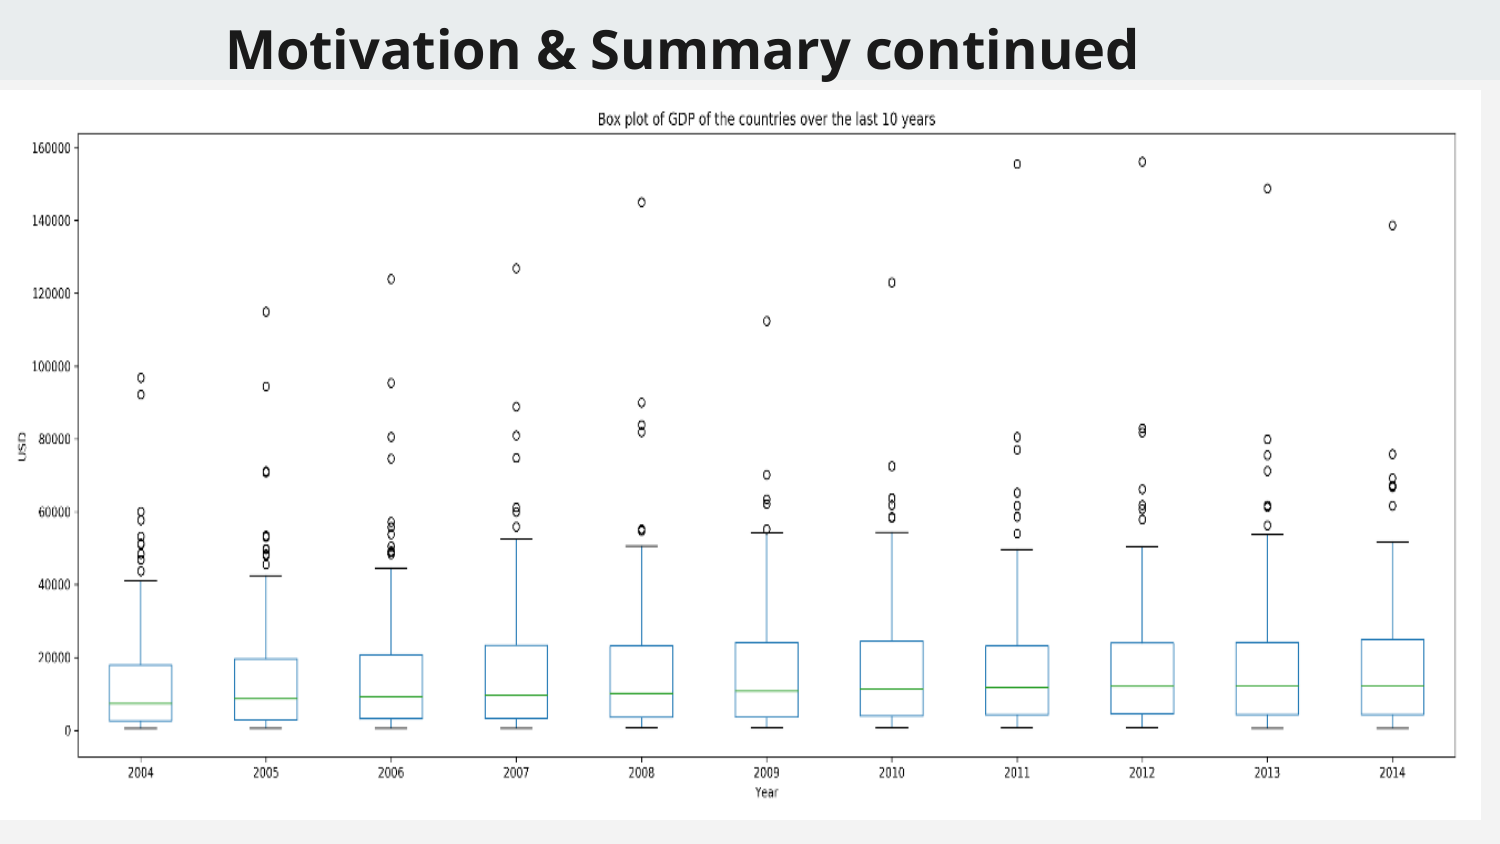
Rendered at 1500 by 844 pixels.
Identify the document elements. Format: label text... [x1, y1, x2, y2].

picture [0, 90, 1482, 820]
title Motivation & Summary continued [210, 0, 1472, 88]
